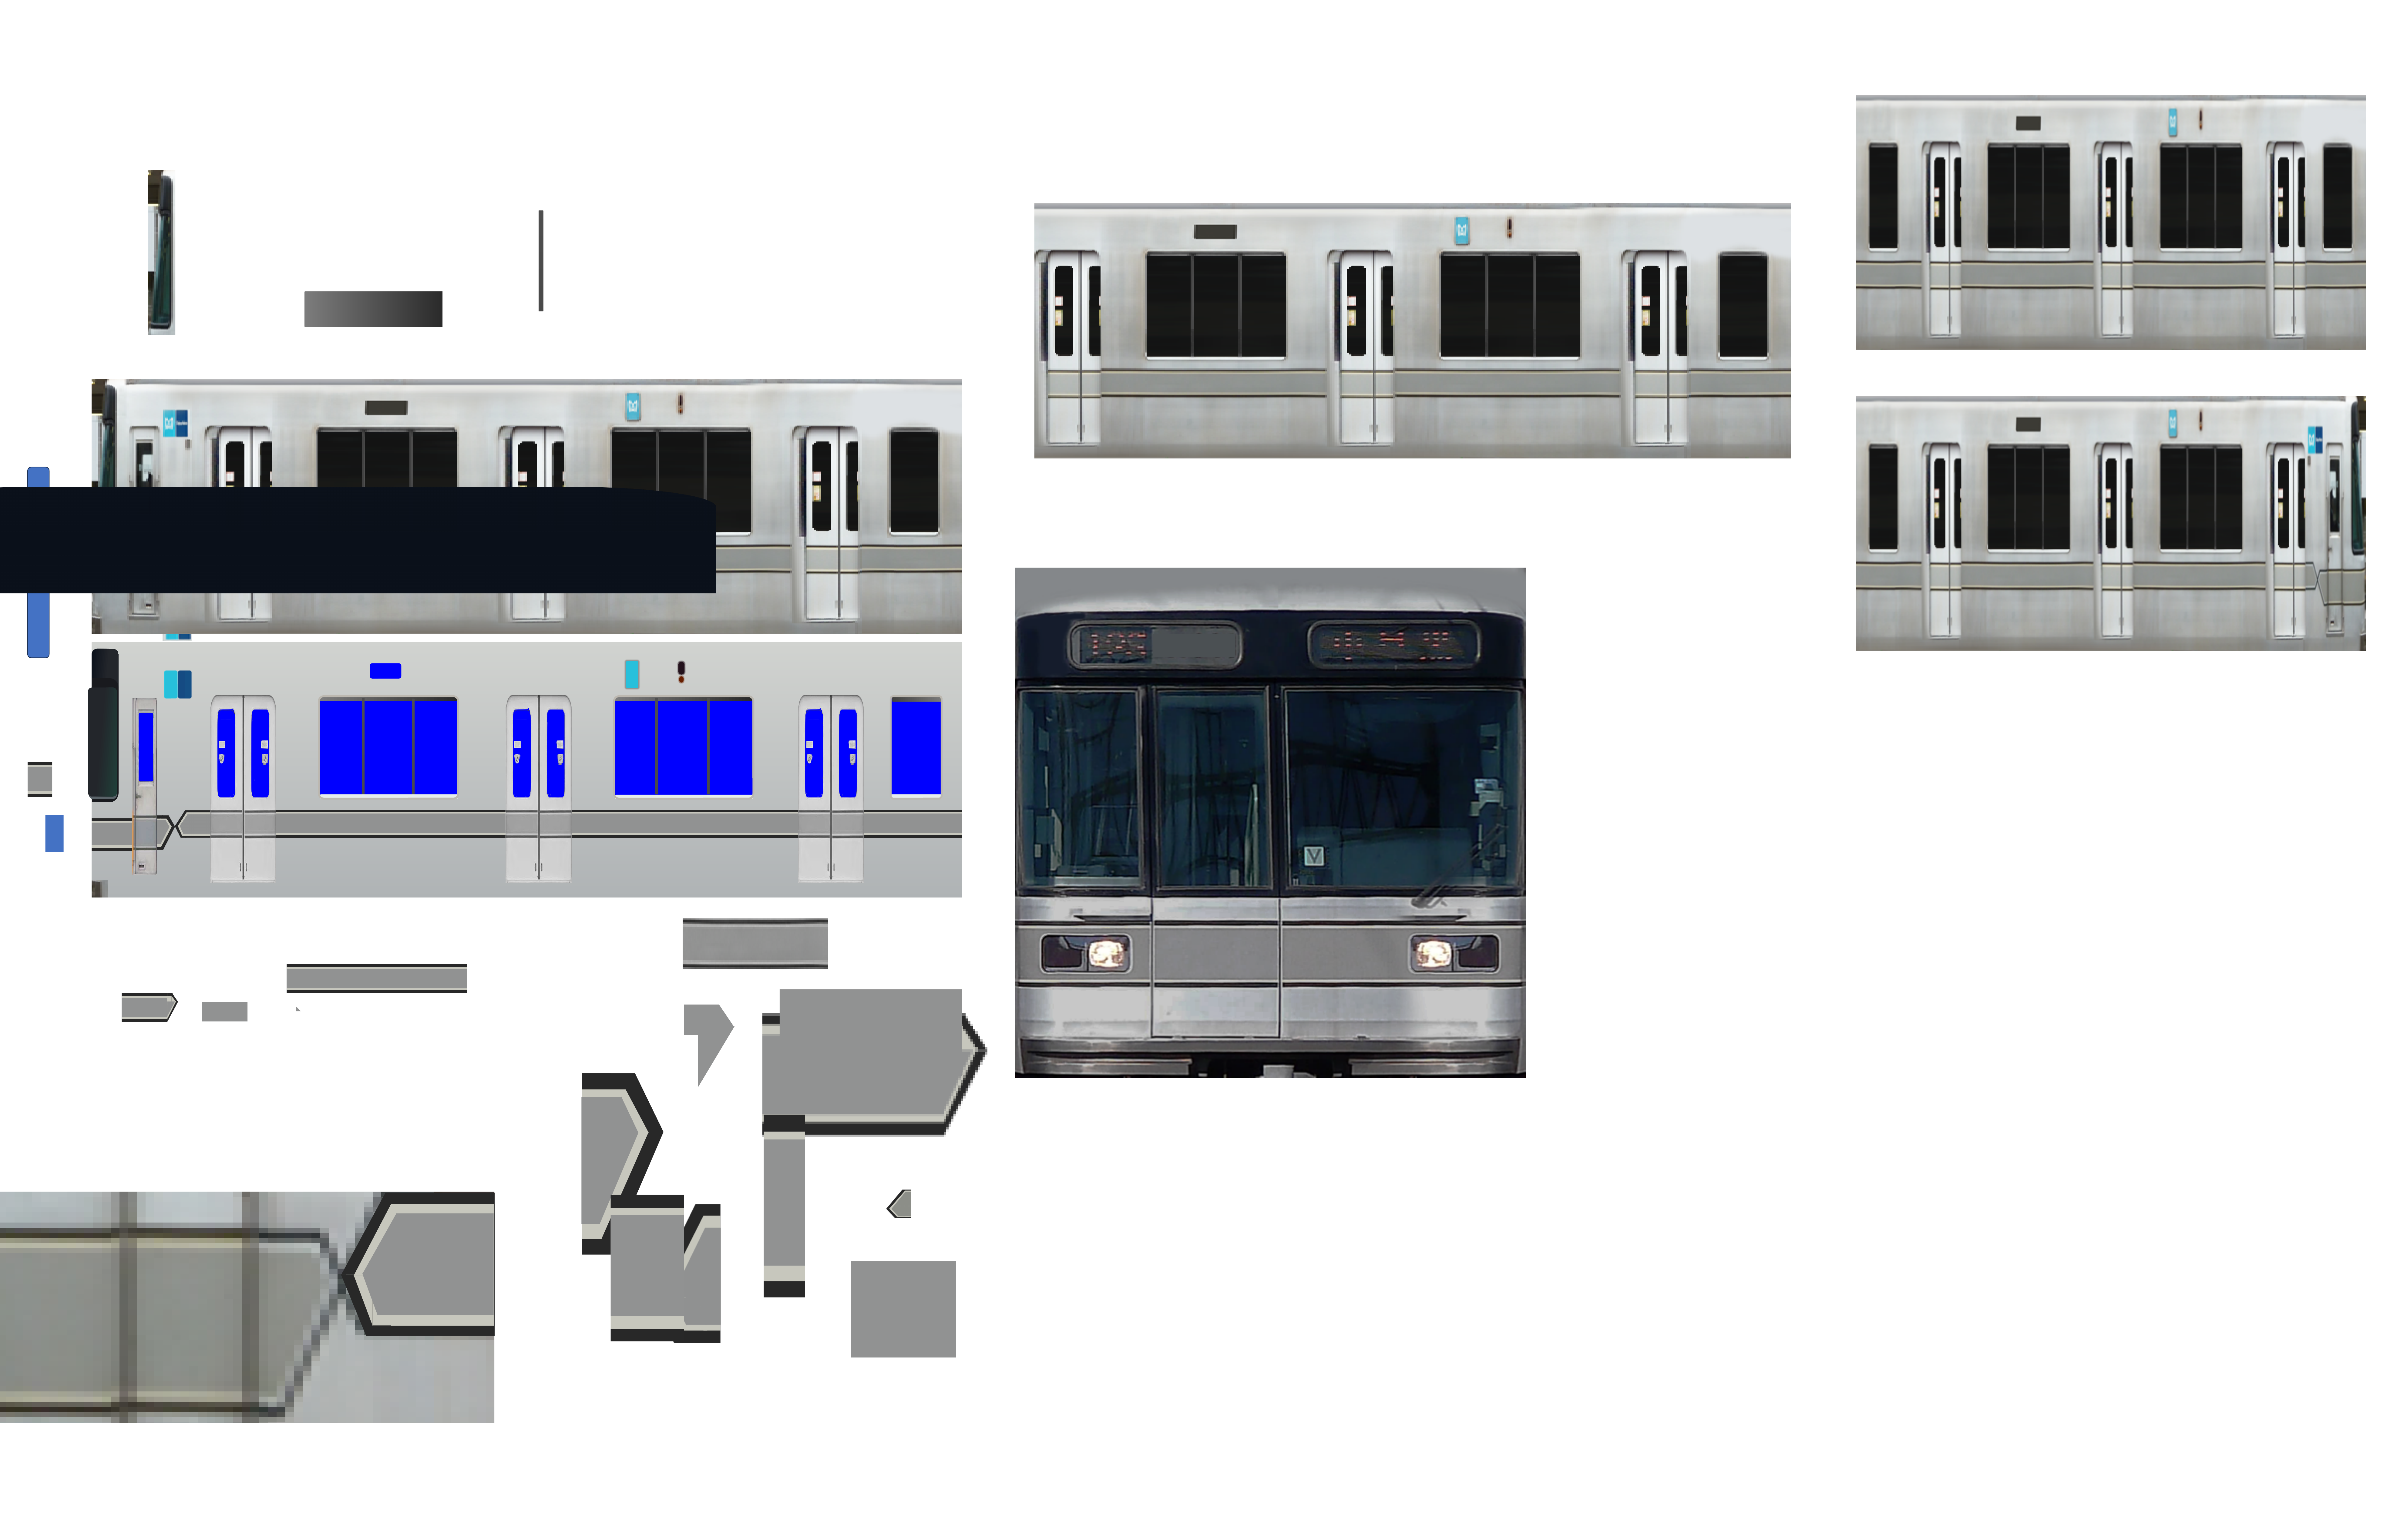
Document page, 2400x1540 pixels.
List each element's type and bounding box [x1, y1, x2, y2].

text_box [605, 1073, 635, 1106]
text_box [286, 988, 467, 990]
text_box [286, 990, 467, 993]
picture [92, 694, 962, 883]
text_box [202, 1002, 248, 1022]
text_box [655, 698, 658, 795]
picture [1856, 396, 2366, 651]
picture [0, 1192, 495, 1423]
text_box [99, 678, 119, 803]
text_box [582, 1223, 601, 1240]
text_box [613, 1133, 649, 1195]
picture [1856, 95, 2366, 350]
text_box [304, 291, 443, 327]
text_box [167, 993, 173, 997]
text_box [635, 1073, 664, 1131]
text_box [318, 696, 459, 799]
text_box [582, 1073, 611, 1097]
text_box [27, 593, 50, 658]
picture [0, 379, 962, 641]
text_box [626, 1089, 649, 1133]
text_box [92, 799, 107, 803]
text_box [678, 661, 685, 675]
text_box [296, 1006, 302, 1012]
text_box [286, 969, 467, 988]
text_box [600, 1132, 639, 1224]
text_box [92, 678, 107, 687]
text_box [121, 1017, 167, 1019]
picture [92, 880, 108, 897]
text_box [165, 996, 171, 1001]
text_box [121, 993, 167, 996]
picture [1015, 568, 1526, 1078]
text_box [89, 793, 117, 800]
picture [886, 1189, 911, 1218]
text_box [684, 1004, 719, 1035]
text_box [121, 996, 165, 998]
text_box [167, 1001, 176, 1017]
text_box [538, 210, 543, 311]
text_box [718, 1003, 734, 1027]
picture [610, 1195, 721, 1343]
text_box [600, 1097, 621, 1150]
text_box [779, 989, 963, 1013]
text_box [625, 660, 639, 689]
text_box [164, 670, 178, 699]
text_box [621, 1096, 639, 1132]
text_box [597, 1089, 626, 1105]
text_box [615, 797, 753, 800]
text_box [582, 1221, 610, 1255]
picture [1034, 203, 1791, 458]
text_box [167, 1001, 179, 1022]
text_box [601, 1200, 610, 1240]
text_box [679, 676, 684, 683]
text_box [582, 1089, 597, 1097]
text_box [286, 964, 467, 967]
text_box [581, 1097, 600, 1224]
text_box [622, 1131, 664, 1195]
text_box [173, 994, 178, 1001]
text_box [121, 998, 167, 1017]
picture [762, 1013, 987, 1297]
text_box [91, 648, 119, 687]
text_box [88, 687, 117, 797]
text_box [890, 696, 942, 799]
text_box [707, 698, 710, 795]
text_box [613, 696, 754, 799]
text_box [320, 796, 458, 799]
text_box [167, 1001, 177, 1019]
text_box [121, 1019, 167, 1022]
text_box [27, 467, 50, 487]
text_box [889, 696, 939, 797]
text_box [45, 815, 64, 852]
text_box [286, 967, 467, 969]
picture [683, 918, 828, 969]
text_box [171, 995, 176, 1001]
picture [146, 170, 176, 335]
text_box [178, 670, 191, 699]
picture [28, 762, 52, 797]
text_box [697, 1026, 735, 1089]
text_box [369, 663, 402, 679]
text_box [851, 1261, 956, 1358]
text_box [91, 642, 963, 898]
